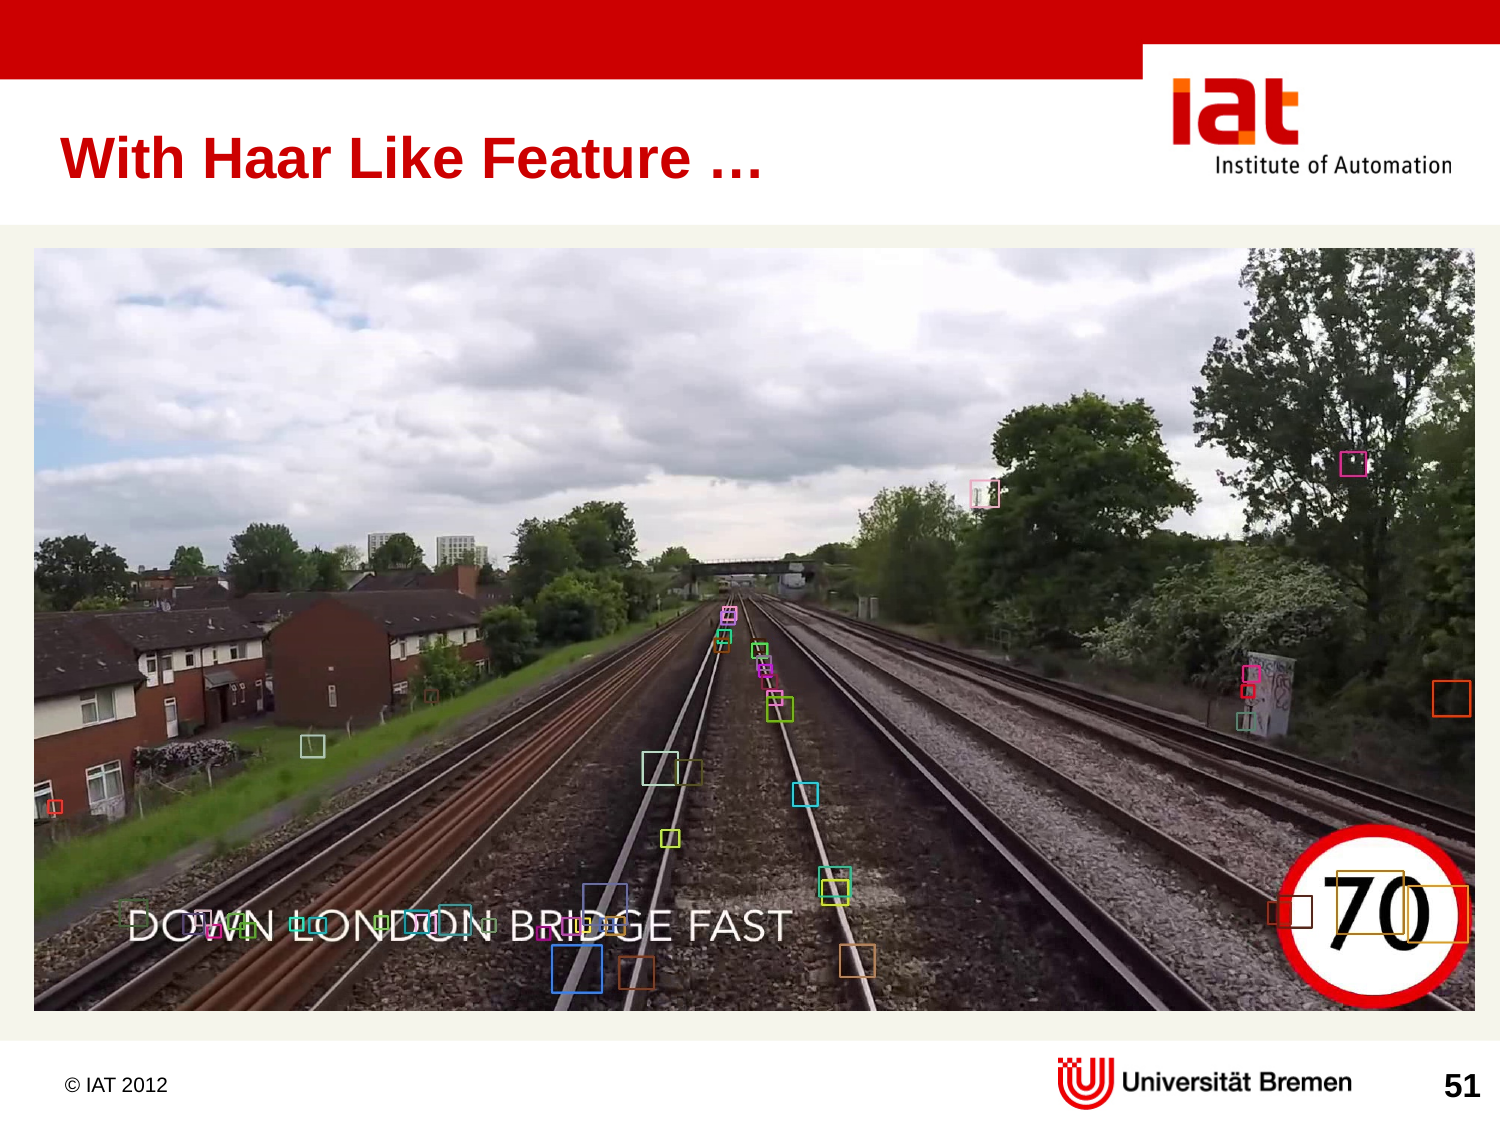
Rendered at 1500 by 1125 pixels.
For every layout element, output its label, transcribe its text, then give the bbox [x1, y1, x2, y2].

picture [0, 0, 1500, 208]
picture [1058, 1056, 1353, 1111]
picture [34, 248, 1475, 1012]
title With Haar Like Feature … [45, 102, 875, 208]
